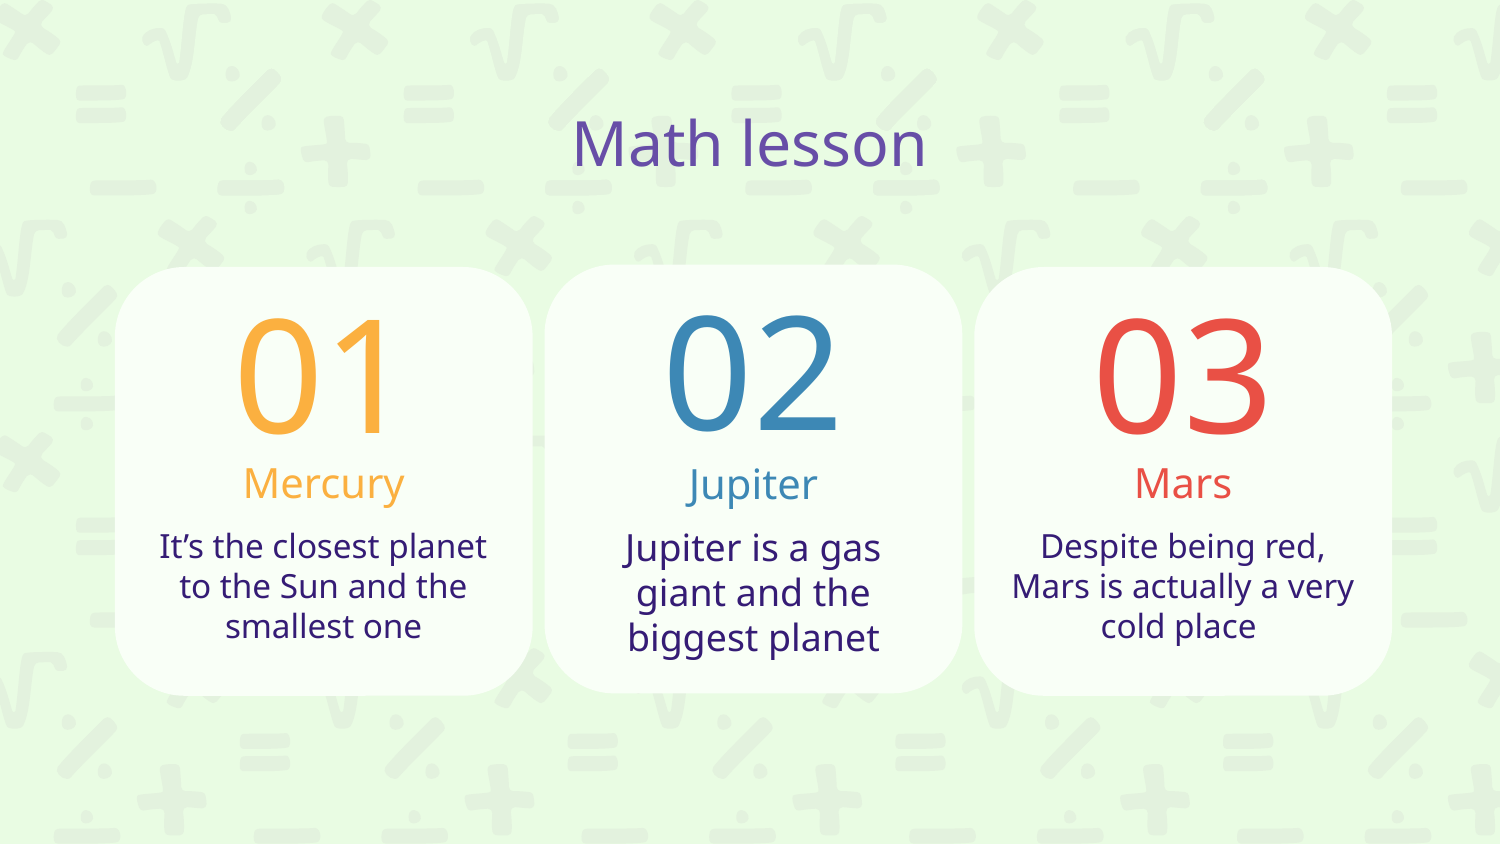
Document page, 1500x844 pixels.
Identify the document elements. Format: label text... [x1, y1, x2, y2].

title Jupiter [563, 455, 944, 508]
subtitle It’s the closest planet to the Sun and the smallest one [133, 510, 514, 664]
subtitle Jupiter is a gas giant and the biggest planet [563, 509, 944, 663]
subtitle Despite being red, Mars is actually a very cold place [992, 510, 1374, 664]
title 02 [563, 257, 944, 455]
text_box [114, 289, 533, 696]
title 01 [133, 259, 514, 458]
title Mercury [133, 458, 514, 508]
text_box [544, 286, 963, 694]
title Mars [992, 458, 1374, 508]
text_box [974, 289, 1393, 696]
title Math lesson [118, 88, 1382, 177]
title 03 [992, 259, 1374, 458]
